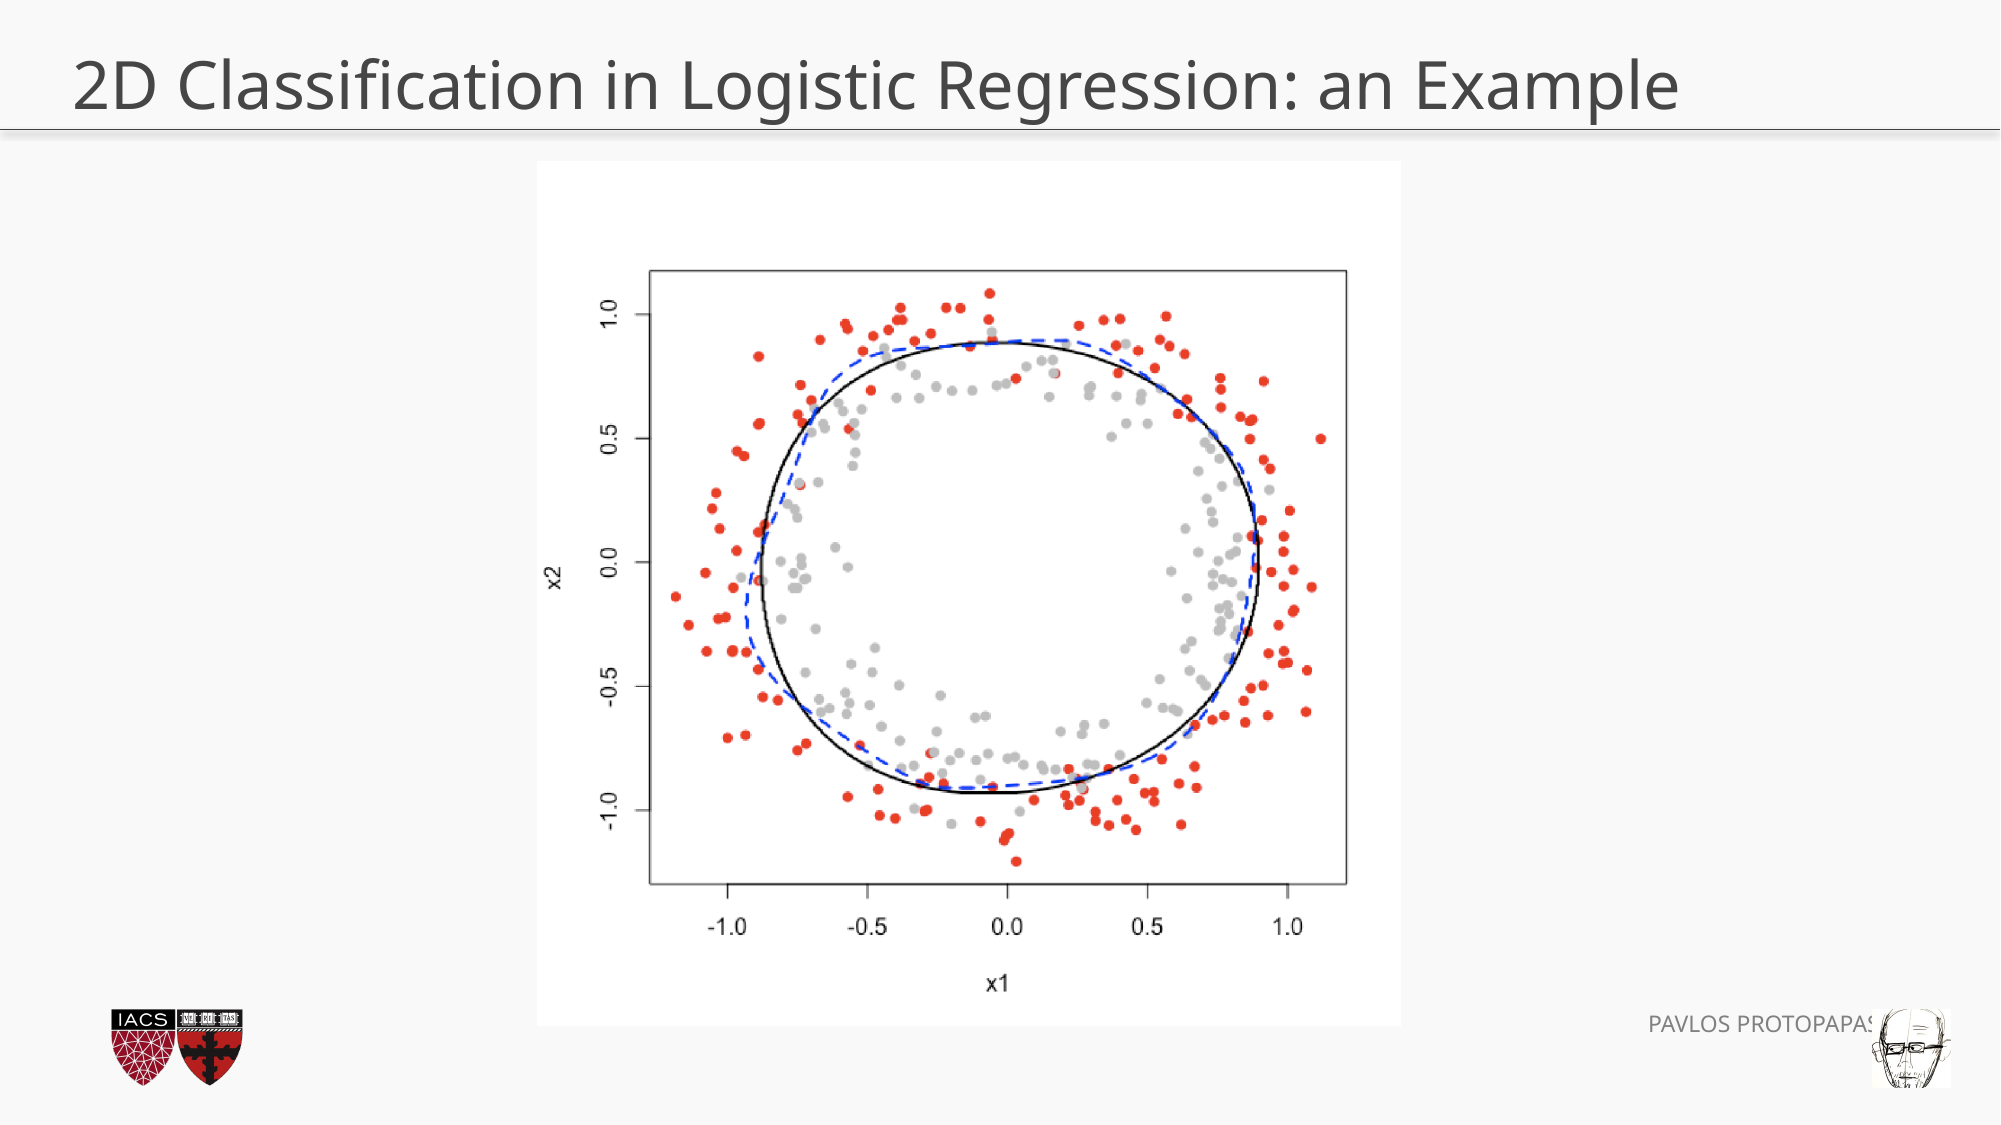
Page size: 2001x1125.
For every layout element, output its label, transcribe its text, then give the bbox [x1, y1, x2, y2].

title 2D Classification in Logistic Regression: an Example [57, 35, 1943, 162]
picture [1872, 1009, 1951, 1088]
picture [109, 1009, 243, 1086]
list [537, 161, 1401, 1033]
